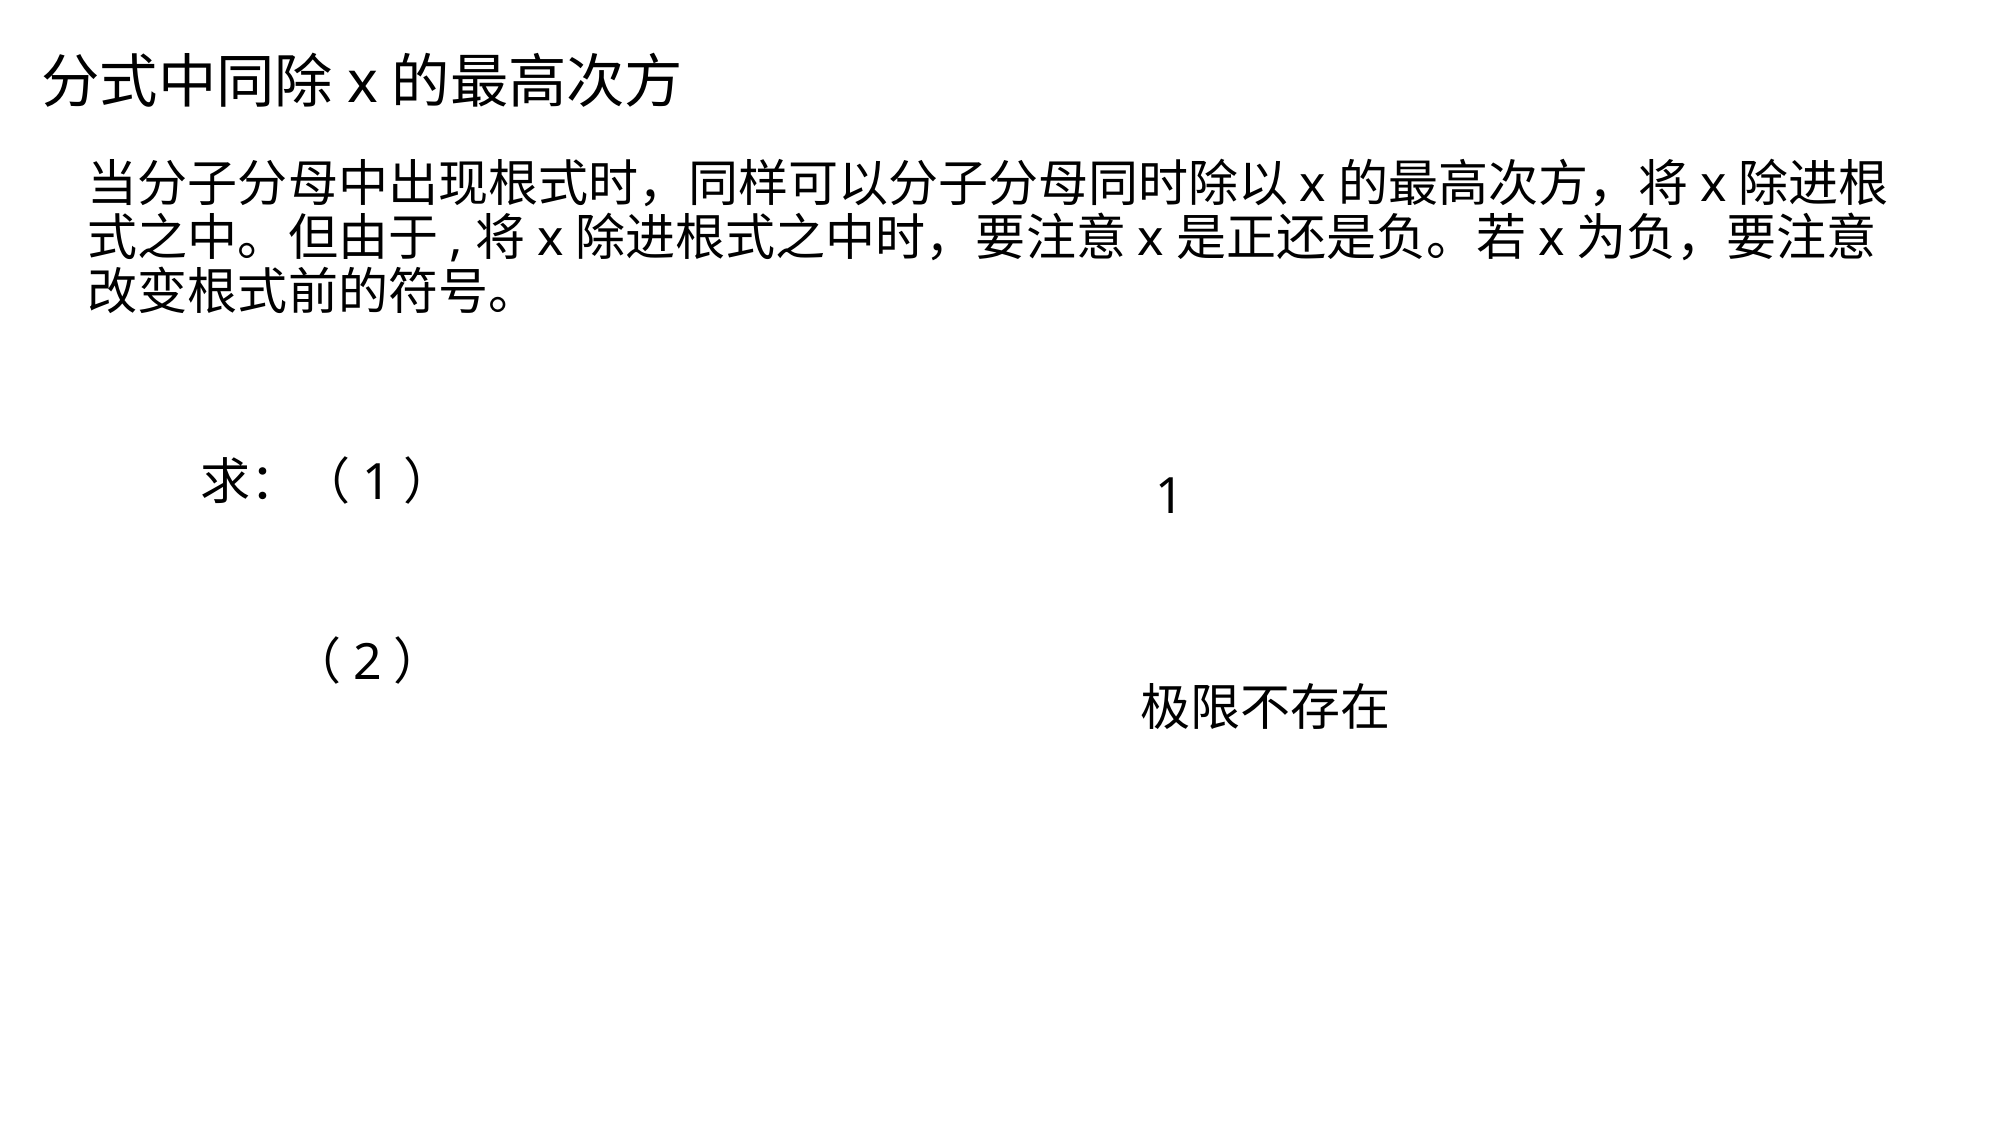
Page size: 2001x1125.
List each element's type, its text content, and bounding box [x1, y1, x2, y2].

title 分式中同除x的最高次方 [0, 0, 1436, 167]
text_box 极限不存在 [1125, 668, 1520, 744]
text_box 1 [1140, 456, 1468, 532]
